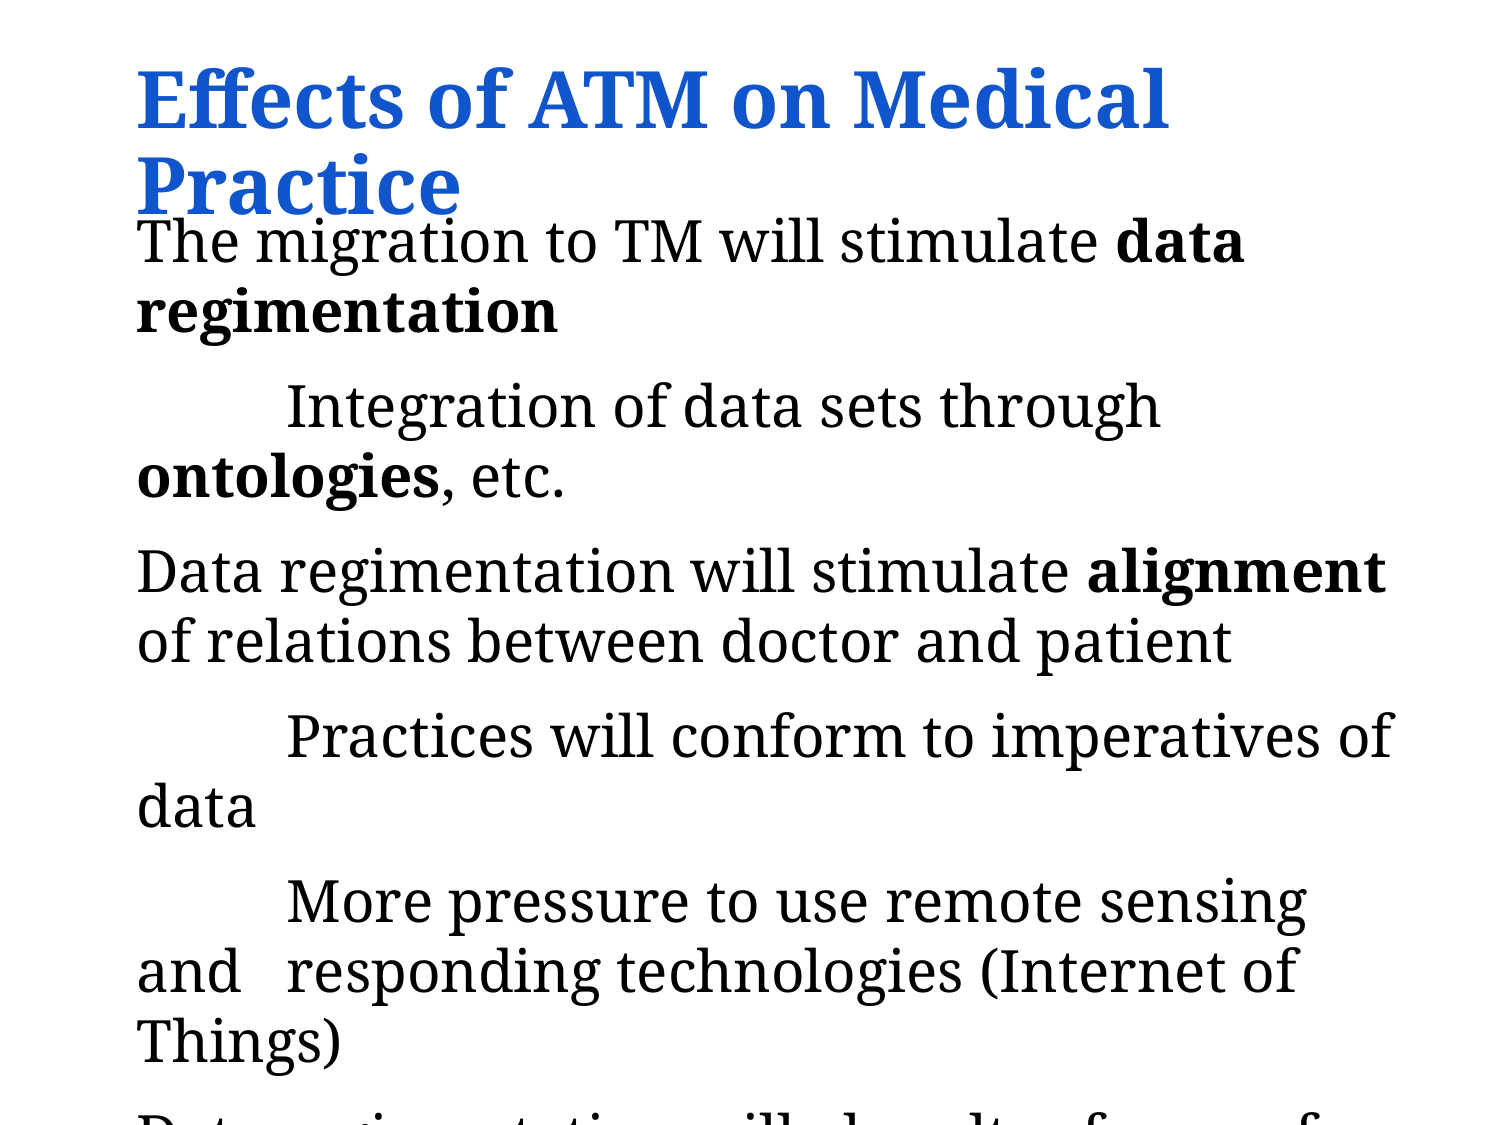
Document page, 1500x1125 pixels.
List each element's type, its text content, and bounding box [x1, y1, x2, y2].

list The migration to TM will stimulate data regimentation Integration of data sets through ontologies, etc. Data regimentation will stimulate alignment of relations between doctor and patient Practices will conform to imperatives of data More pressure to use remote sensing and responding technologies (Internet of Things) Data regimentation will also alter forms of knowledge … [121, 188, 1437, 1069]
title Effects of ATM on Medical Practice [121, 45, 1390, 171]
